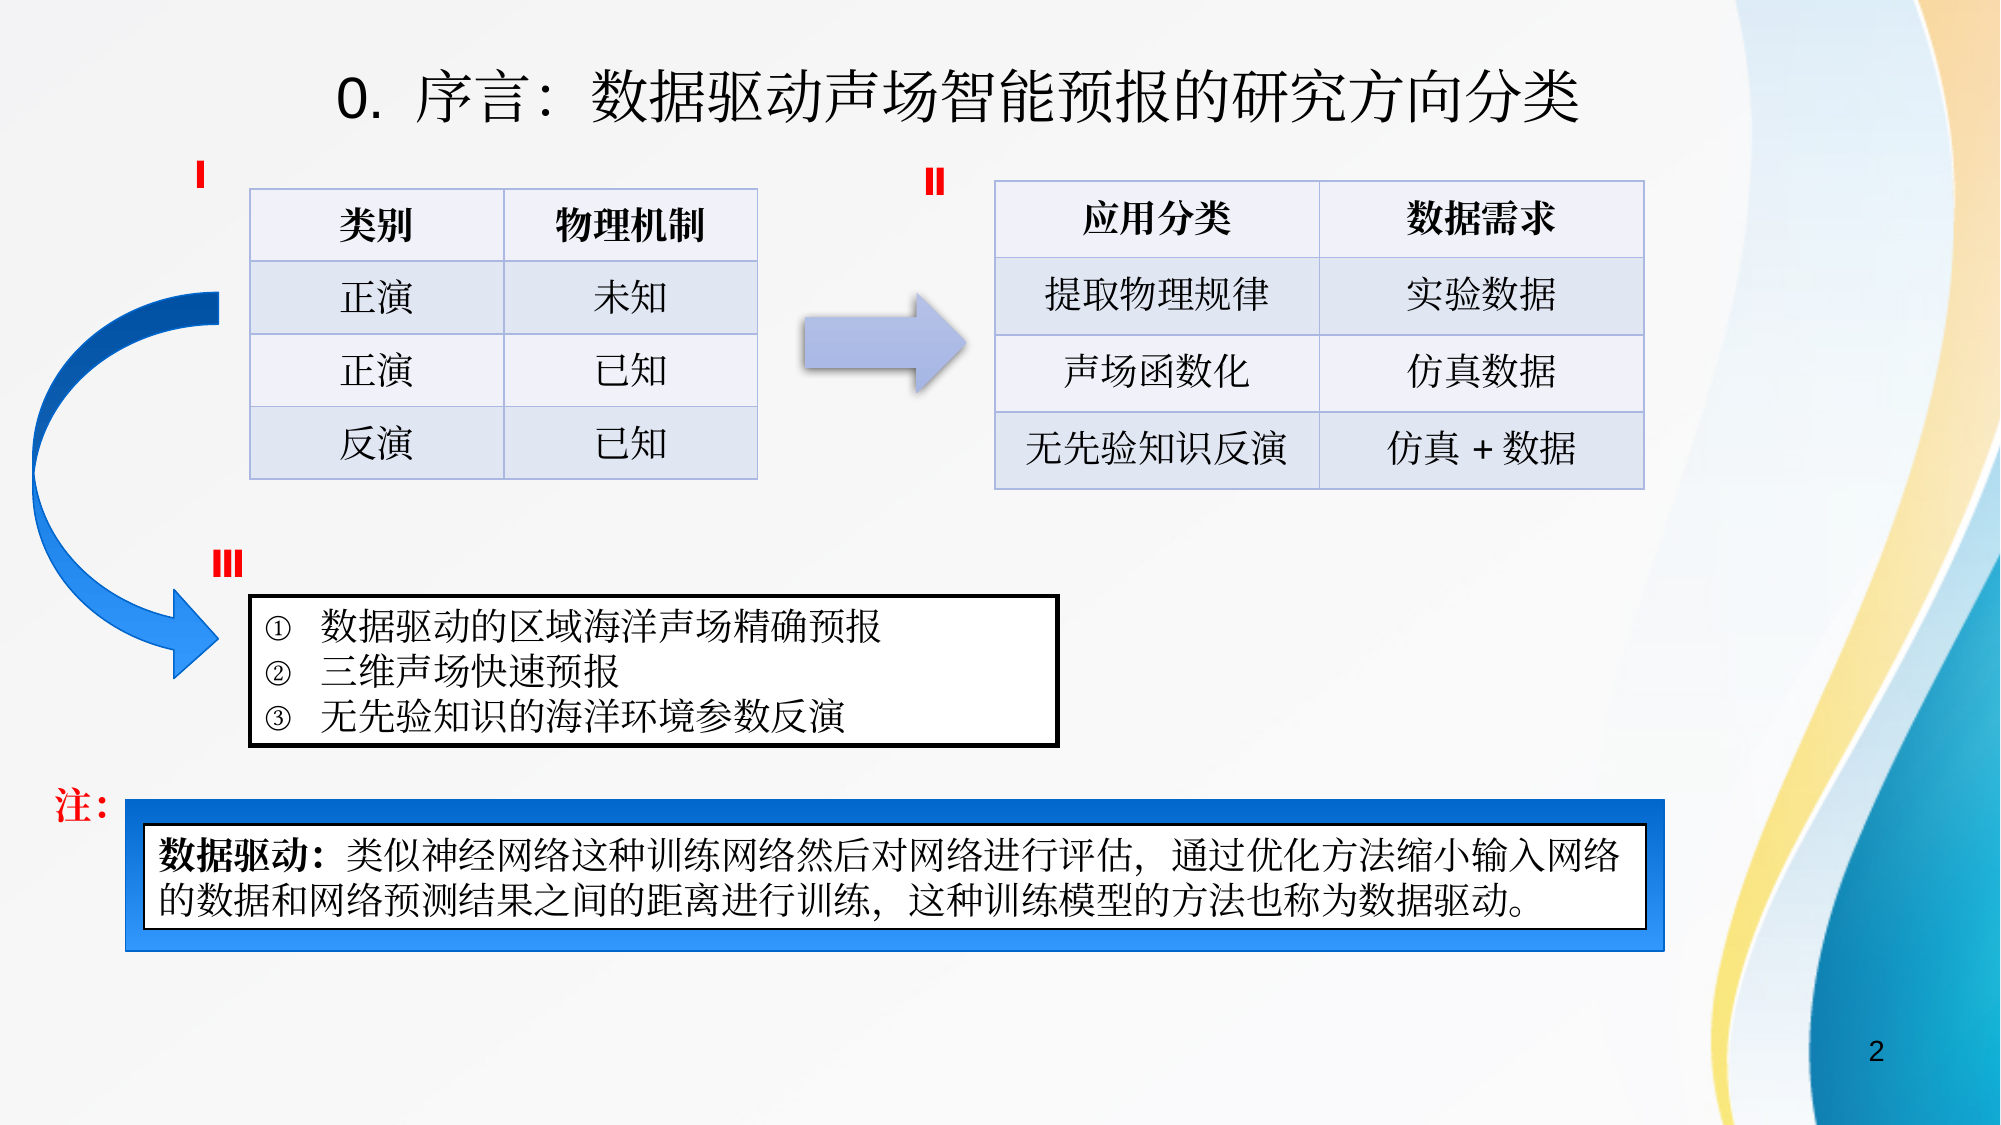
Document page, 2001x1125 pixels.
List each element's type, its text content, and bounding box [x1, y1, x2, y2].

text_box 0. 序言：数据驱动声场智能预报的研究方向分类 [142, 39, 1751, 150]
text_box 数据驱动的区域海洋声场精确预报 三维声场快速预报 无先验知识的海洋环境参数反演 [249, 595, 1058, 747]
table_header 数据需求 [1320, 182, 1643, 257]
table_cell 反演 [251, 407, 503, 478]
table_cell 实验数据 [1320, 258, 1643, 334]
table_cell 提取物理规律 [996, 258, 1319, 334]
table_cell 仿真+数据 [1320, 413, 1643, 488]
table_cell 声场函数化 [996, 336, 1319, 411]
table_header 物理机制 [505, 190, 757, 260]
text_box 数据驱动：类似神经网络这种训练网络然后对网络进行评估，通过优化方法缩小输入网络的数据和网络预测结果之间的距离进行训练，这种训练模型的方法也称为数据驱动。 [143, 823, 1647, 930]
table_cell 正演 [251, 335, 503, 406]
text_box [125, 799, 1664, 951]
text_box Ⅱ [907, 151, 986, 211]
table_header 类别 [251, 190, 503, 260]
table_header 应用分类 [996, 182, 1319, 257]
table_cell 正演 [251, 262, 503, 333]
table_cell 仿真数据 [1320, 336, 1643, 411]
table_cell 已知 [505, 335, 757, 406]
table_cell 未知 [505, 262, 757, 333]
table_cell 无先验知识反演 [996, 413, 1319, 488]
text_box [32, 292, 219, 679]
table_cell 已知 [505, 407, 757, 478]
picture [0, 0, 2001, 1125]
slide_number 2 [1433, 1024, 1900, 1103]
text_box 注： [39, 774, 118, 835]
text_box [804, 292, 967, 393]
text_box Ⅰ [178, 143, 256, 204]
text_box Ⅲ [195, 532, 273, 592]
